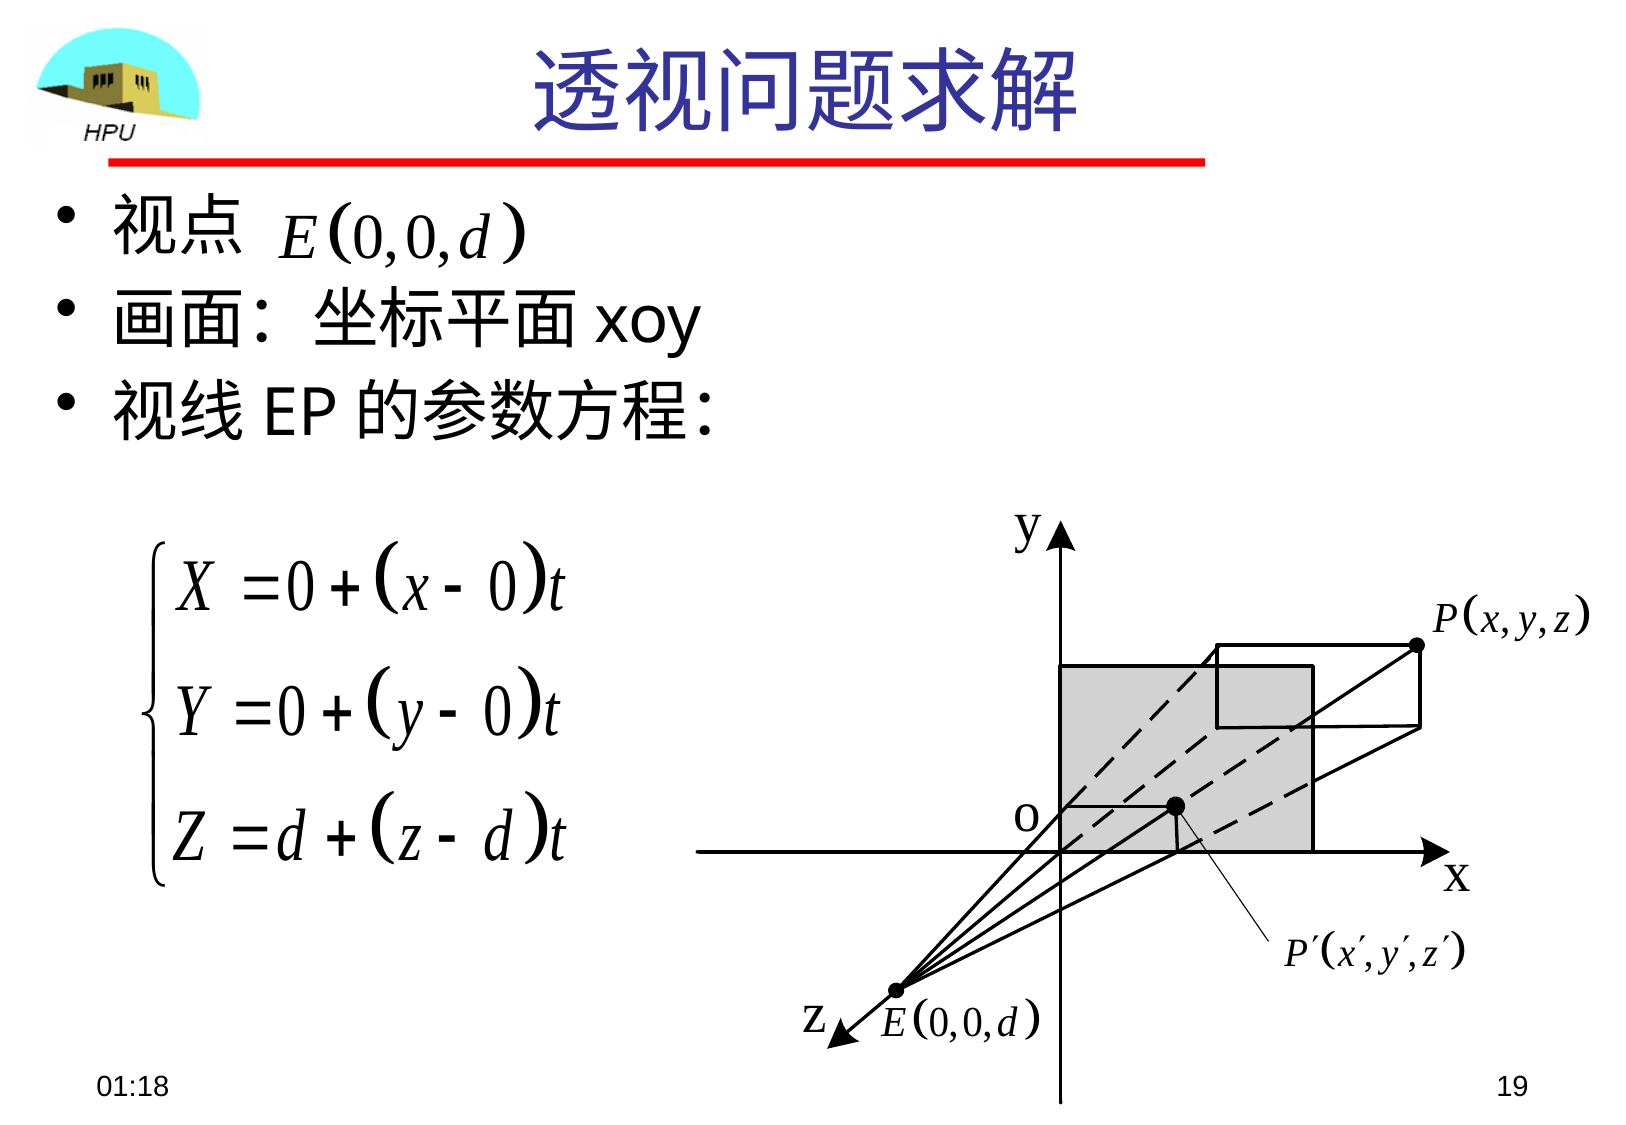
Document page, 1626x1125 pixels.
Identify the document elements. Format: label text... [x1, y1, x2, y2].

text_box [264, 187, 535, 302]
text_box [677, 463, 1625, 1125]
title 透视问题求解 [27, 12, 1585, 163]
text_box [123, 521, 586, 913]
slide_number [80, 1059, 461, 1113]
list 视点 画面：坐标平面xoy 视线EP的参数方程： [40, 174, 1581, 1050]
